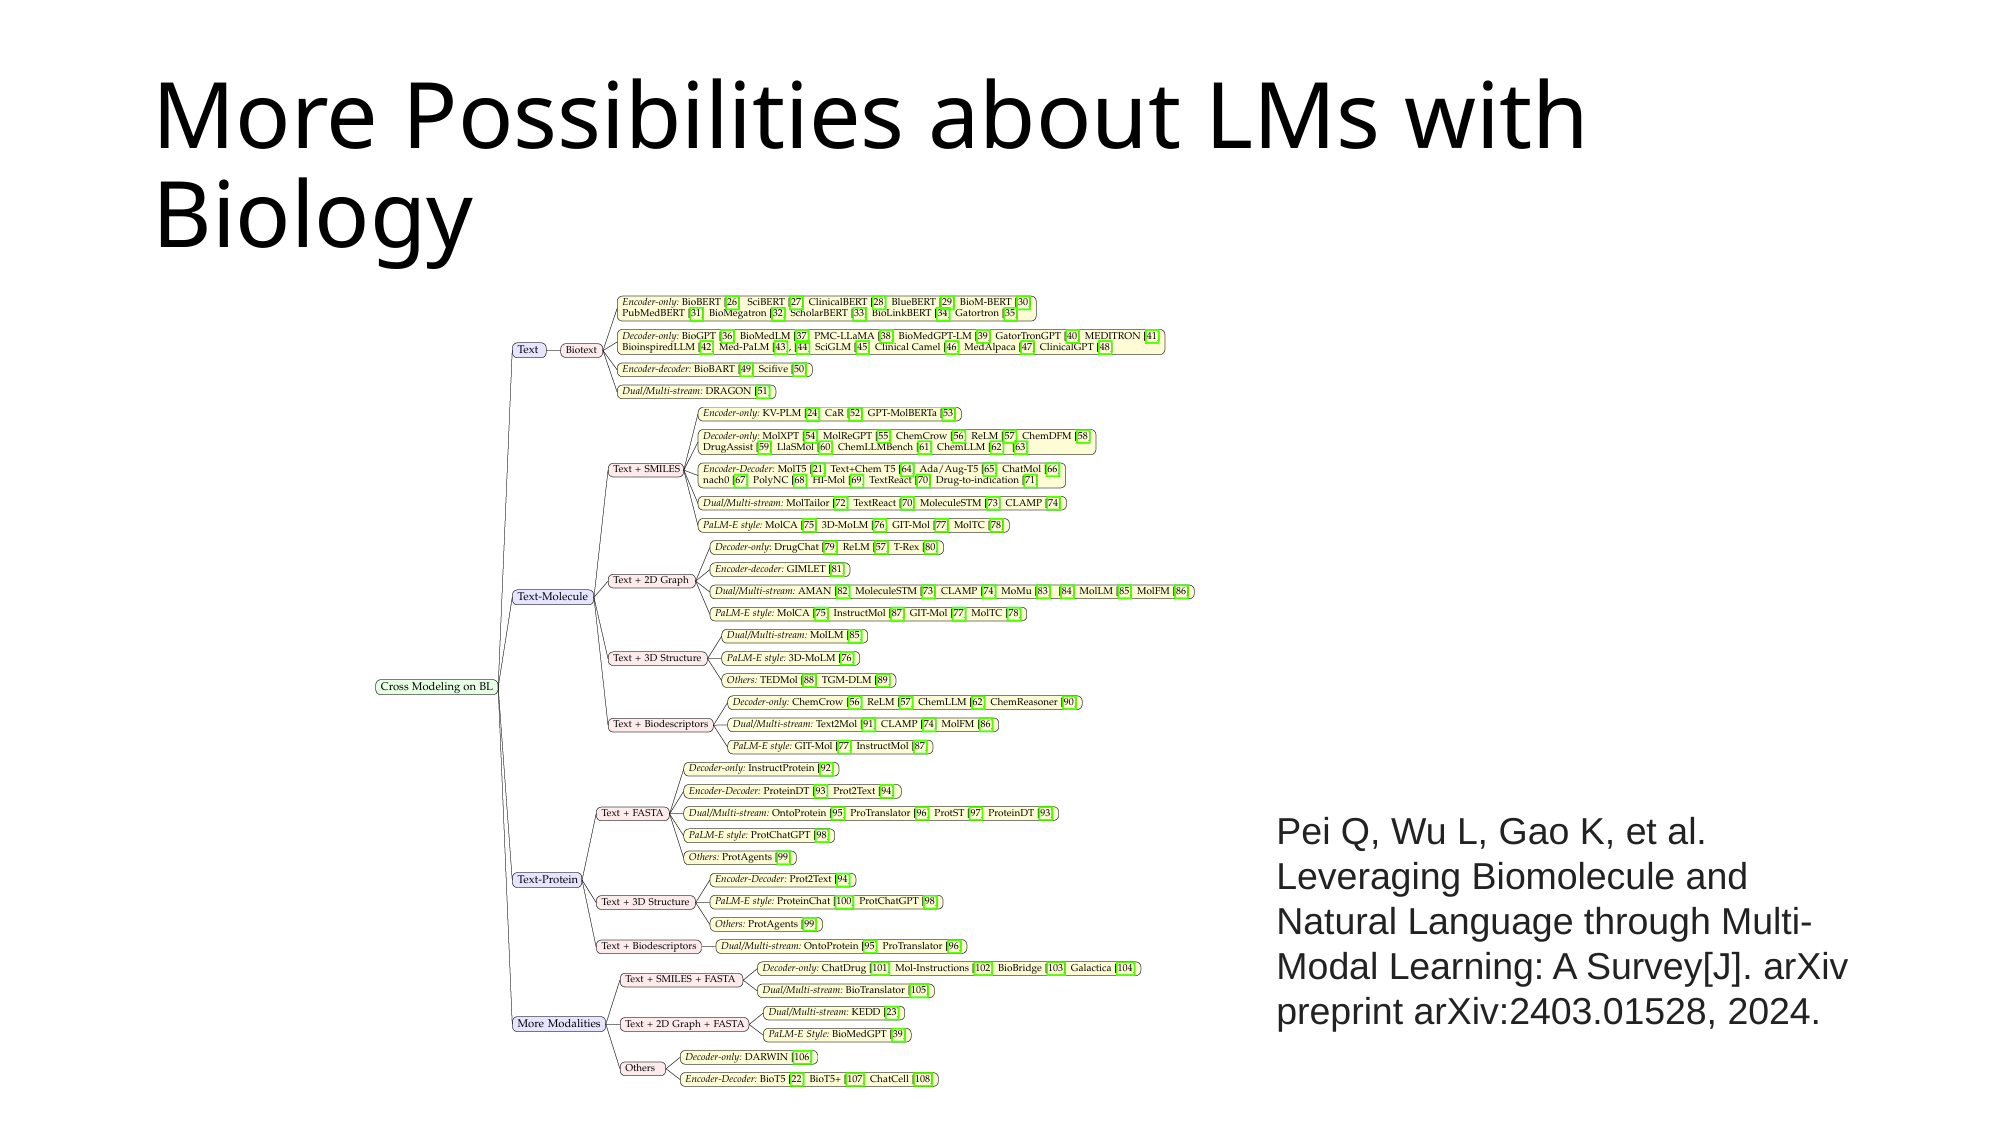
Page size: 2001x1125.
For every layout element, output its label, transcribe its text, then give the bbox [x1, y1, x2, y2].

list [373, 287, 1213, 1089]
text_box Pei Q, Wu L, Gao K, et al. Leveraging Biomolecule and Natural Language through Multi-Modal Learning: A Survey[J]. arXiv preprint arXiv:2403.01528, 2024. [1261, 799, 1878, 1040]
title More Possibilities about LMs with Biology [137, 59, 1824, 278]
